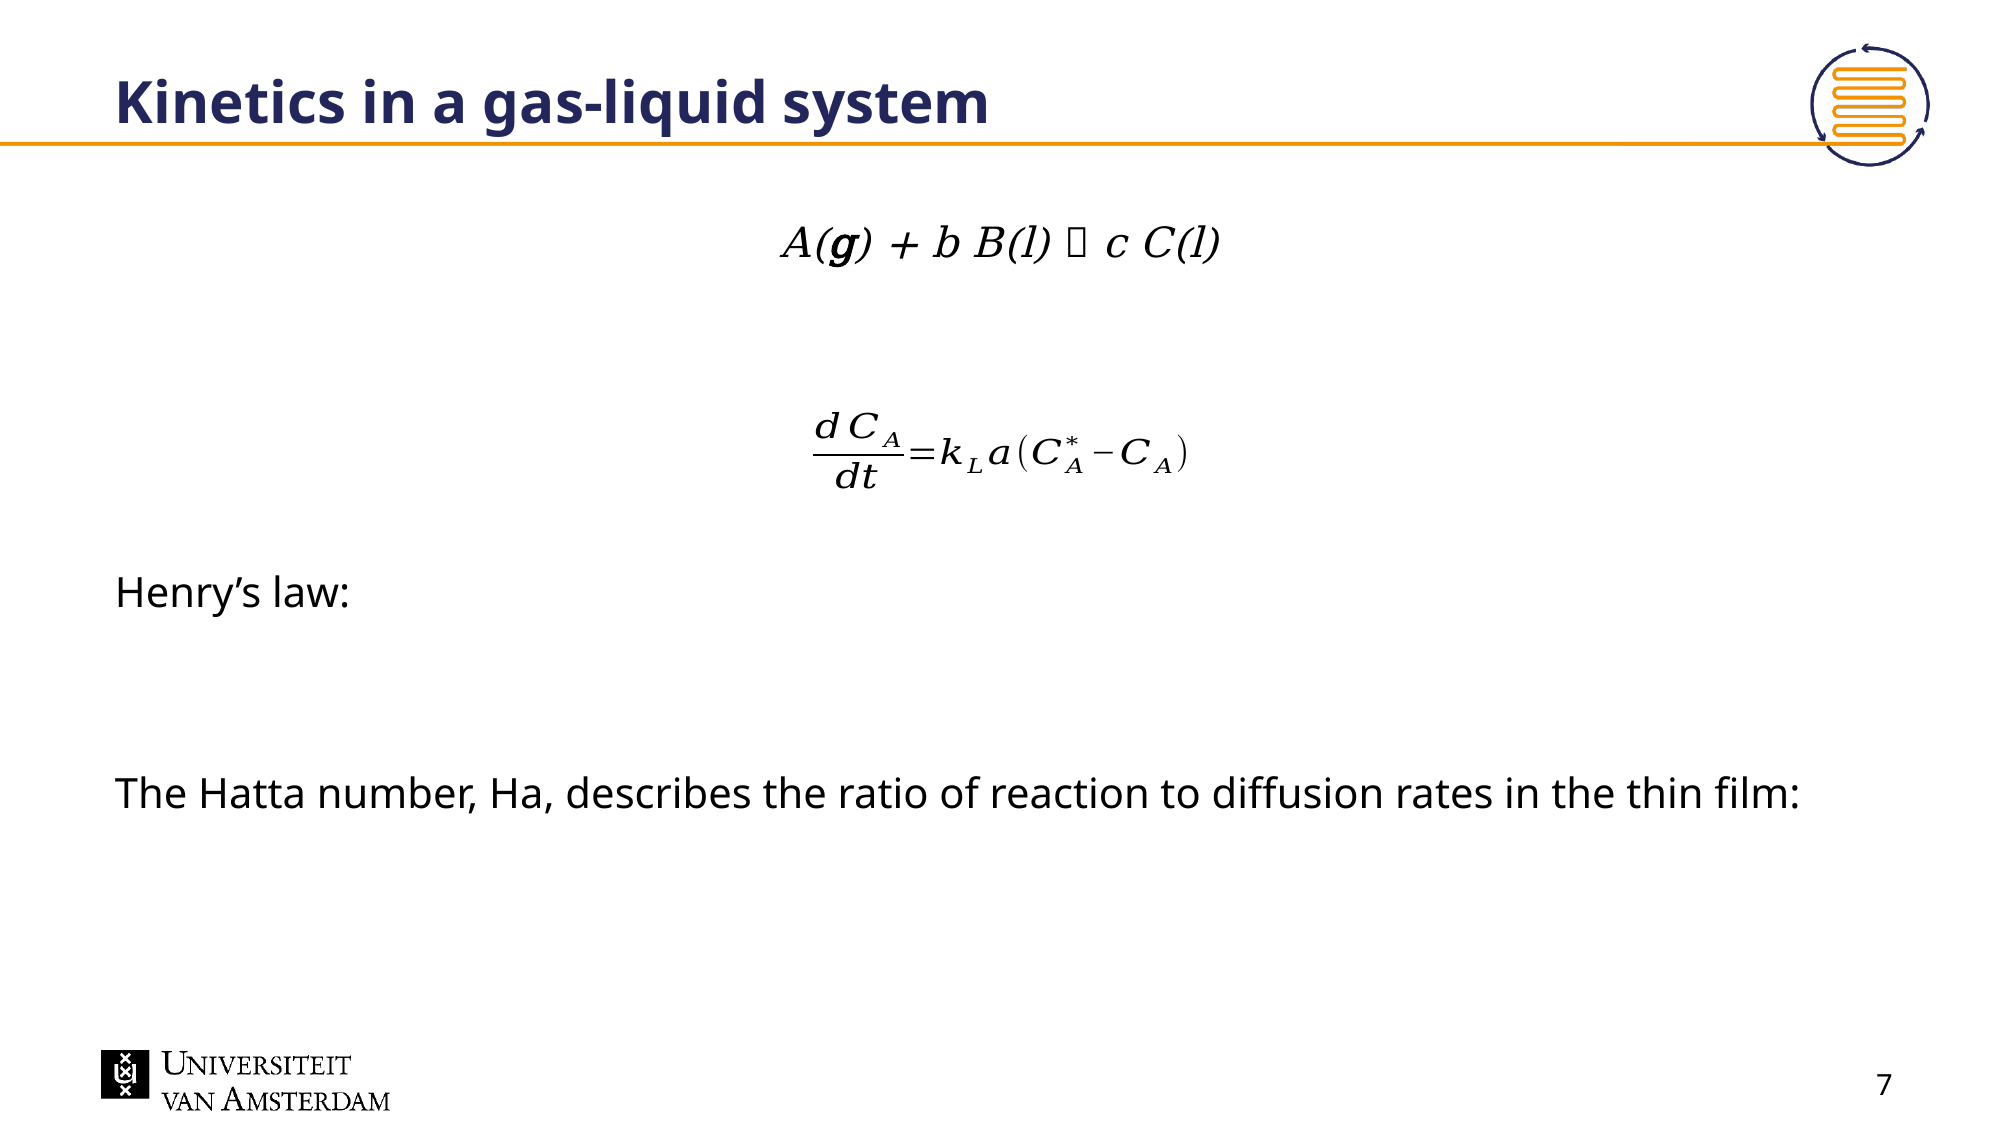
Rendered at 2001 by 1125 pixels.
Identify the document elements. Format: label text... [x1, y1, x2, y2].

title Kinetics in a gas-liquid system [99, 35, 1741, 166]
picture [101, 1050, 390, 1111]
slide_number 7 [1441, 1058, 1908, 1103]
picture [0, 35, 1937, 174]
